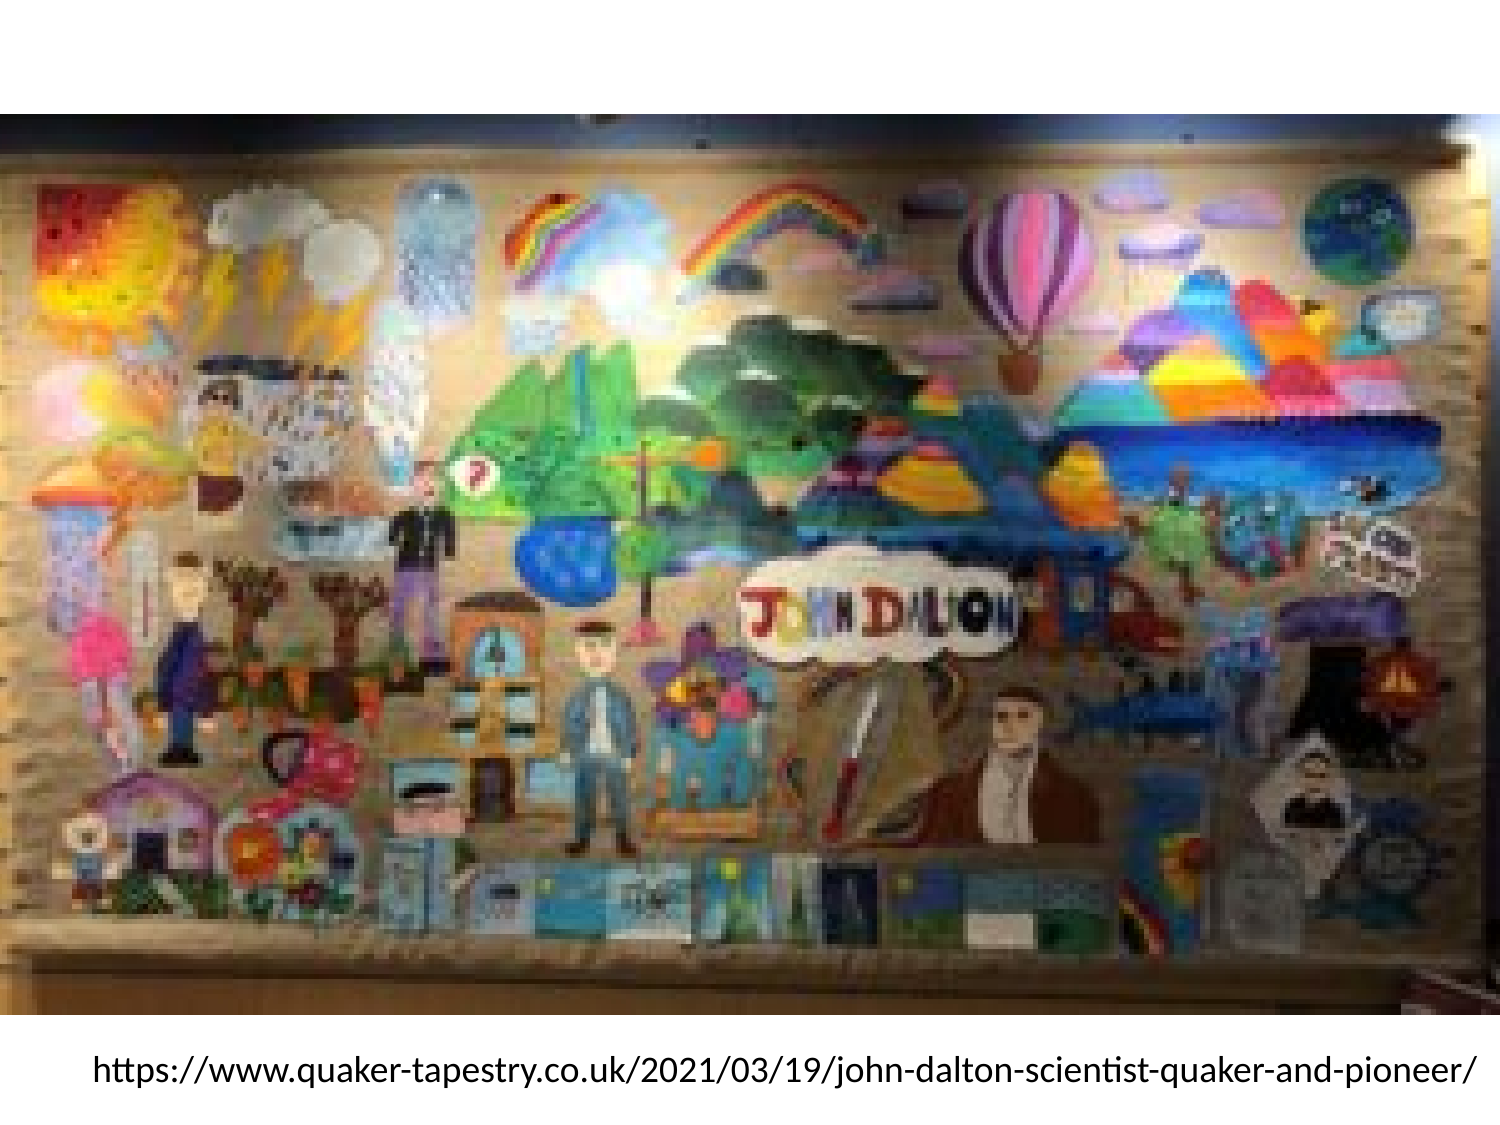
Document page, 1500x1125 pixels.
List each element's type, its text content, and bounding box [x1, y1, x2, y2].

text_box https://www.quaker-tapestry.co.uk/2021/03/19/john-dalton-scientist-quaker-and-pioneer/ [85, 1037, 1486, 1098]
picture [0, 113, 1500, 1015]
